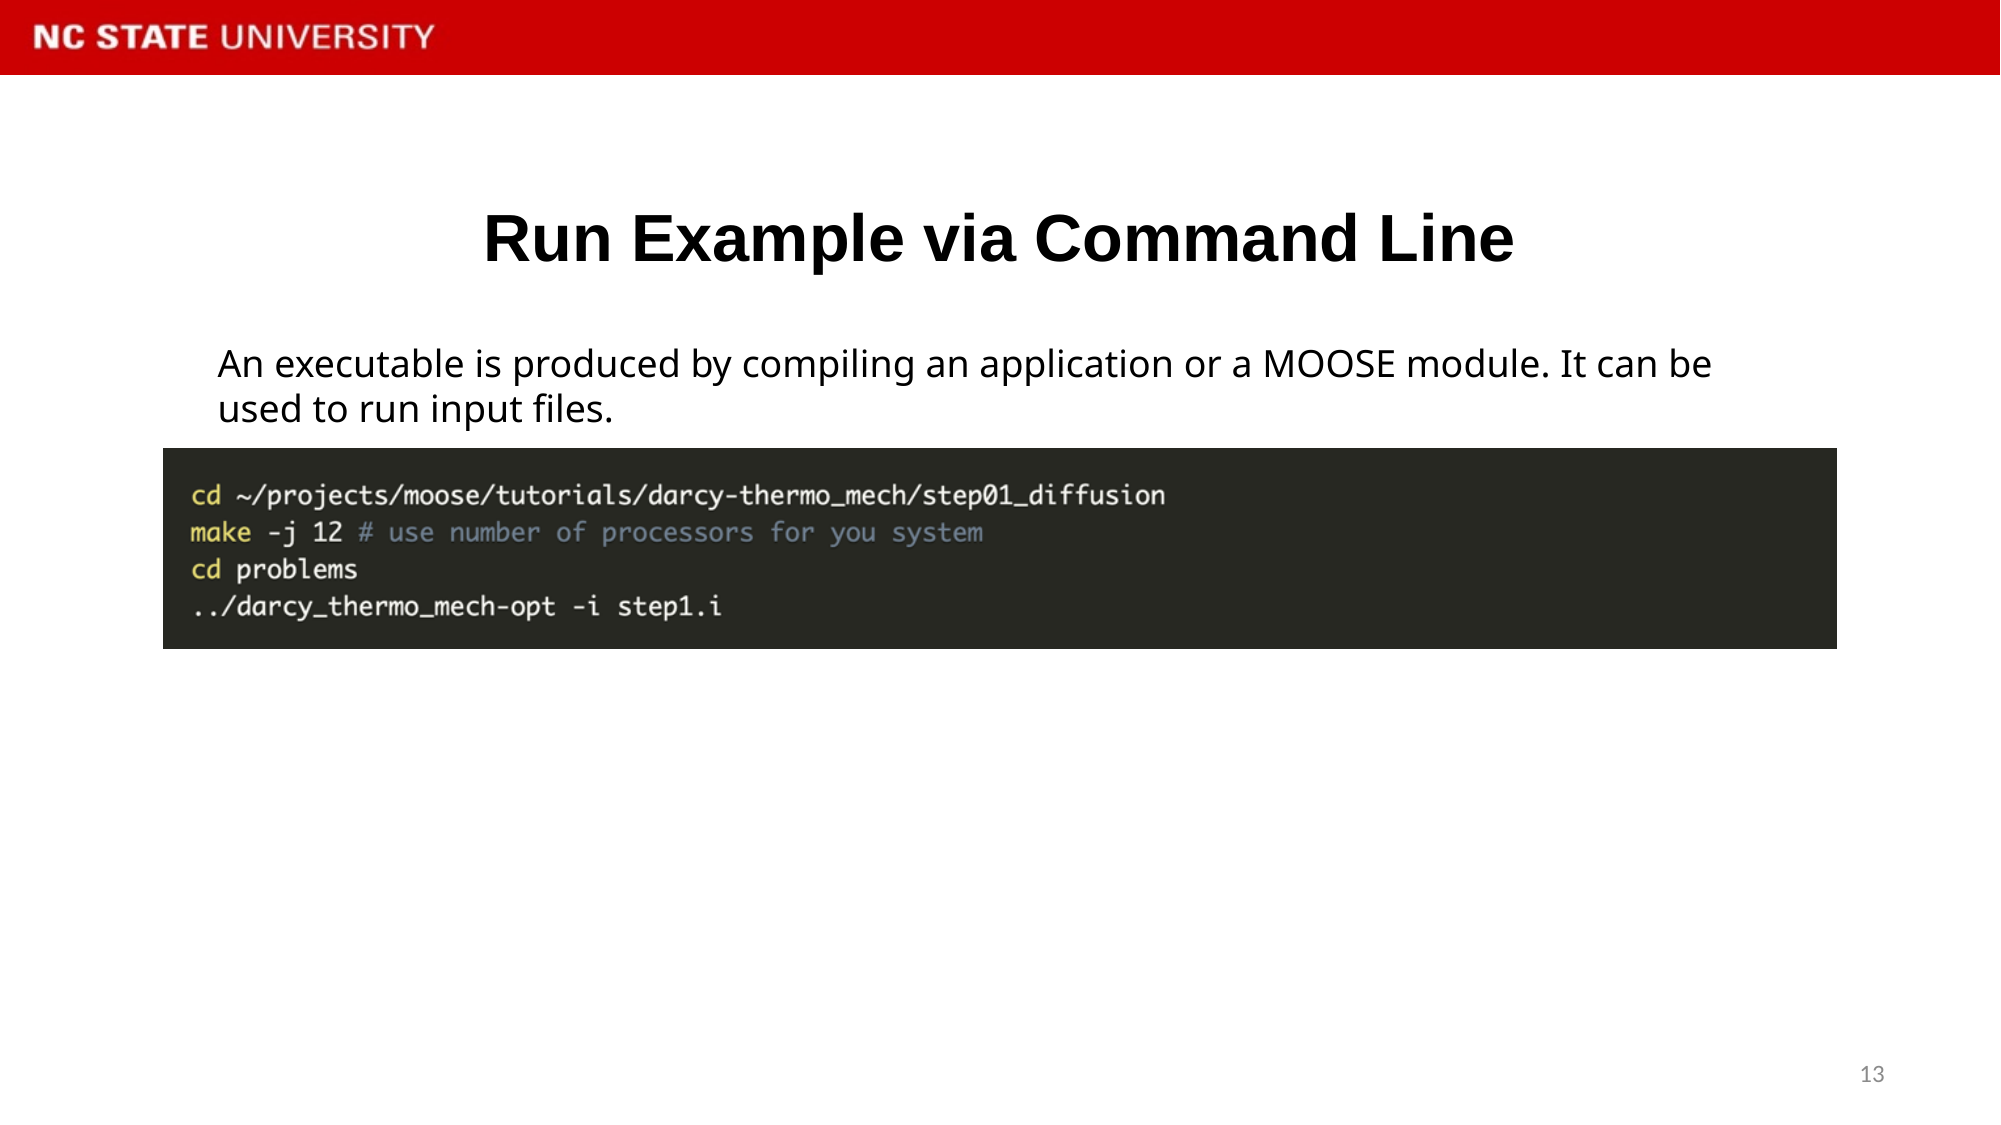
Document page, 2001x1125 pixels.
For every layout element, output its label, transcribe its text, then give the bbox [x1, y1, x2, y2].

slide_number 13 [1433, 1042, 1900, 1103]
picture [162, 448, 1838, 650]
title Run Example via Command Line [99, 147, 1900, 323]
text_box An executable is produced by compiling an application or a MOOSE module. It can be used to run input files. [202, 332, 1798, 438]
picture [0, 0, 2000, 75]
